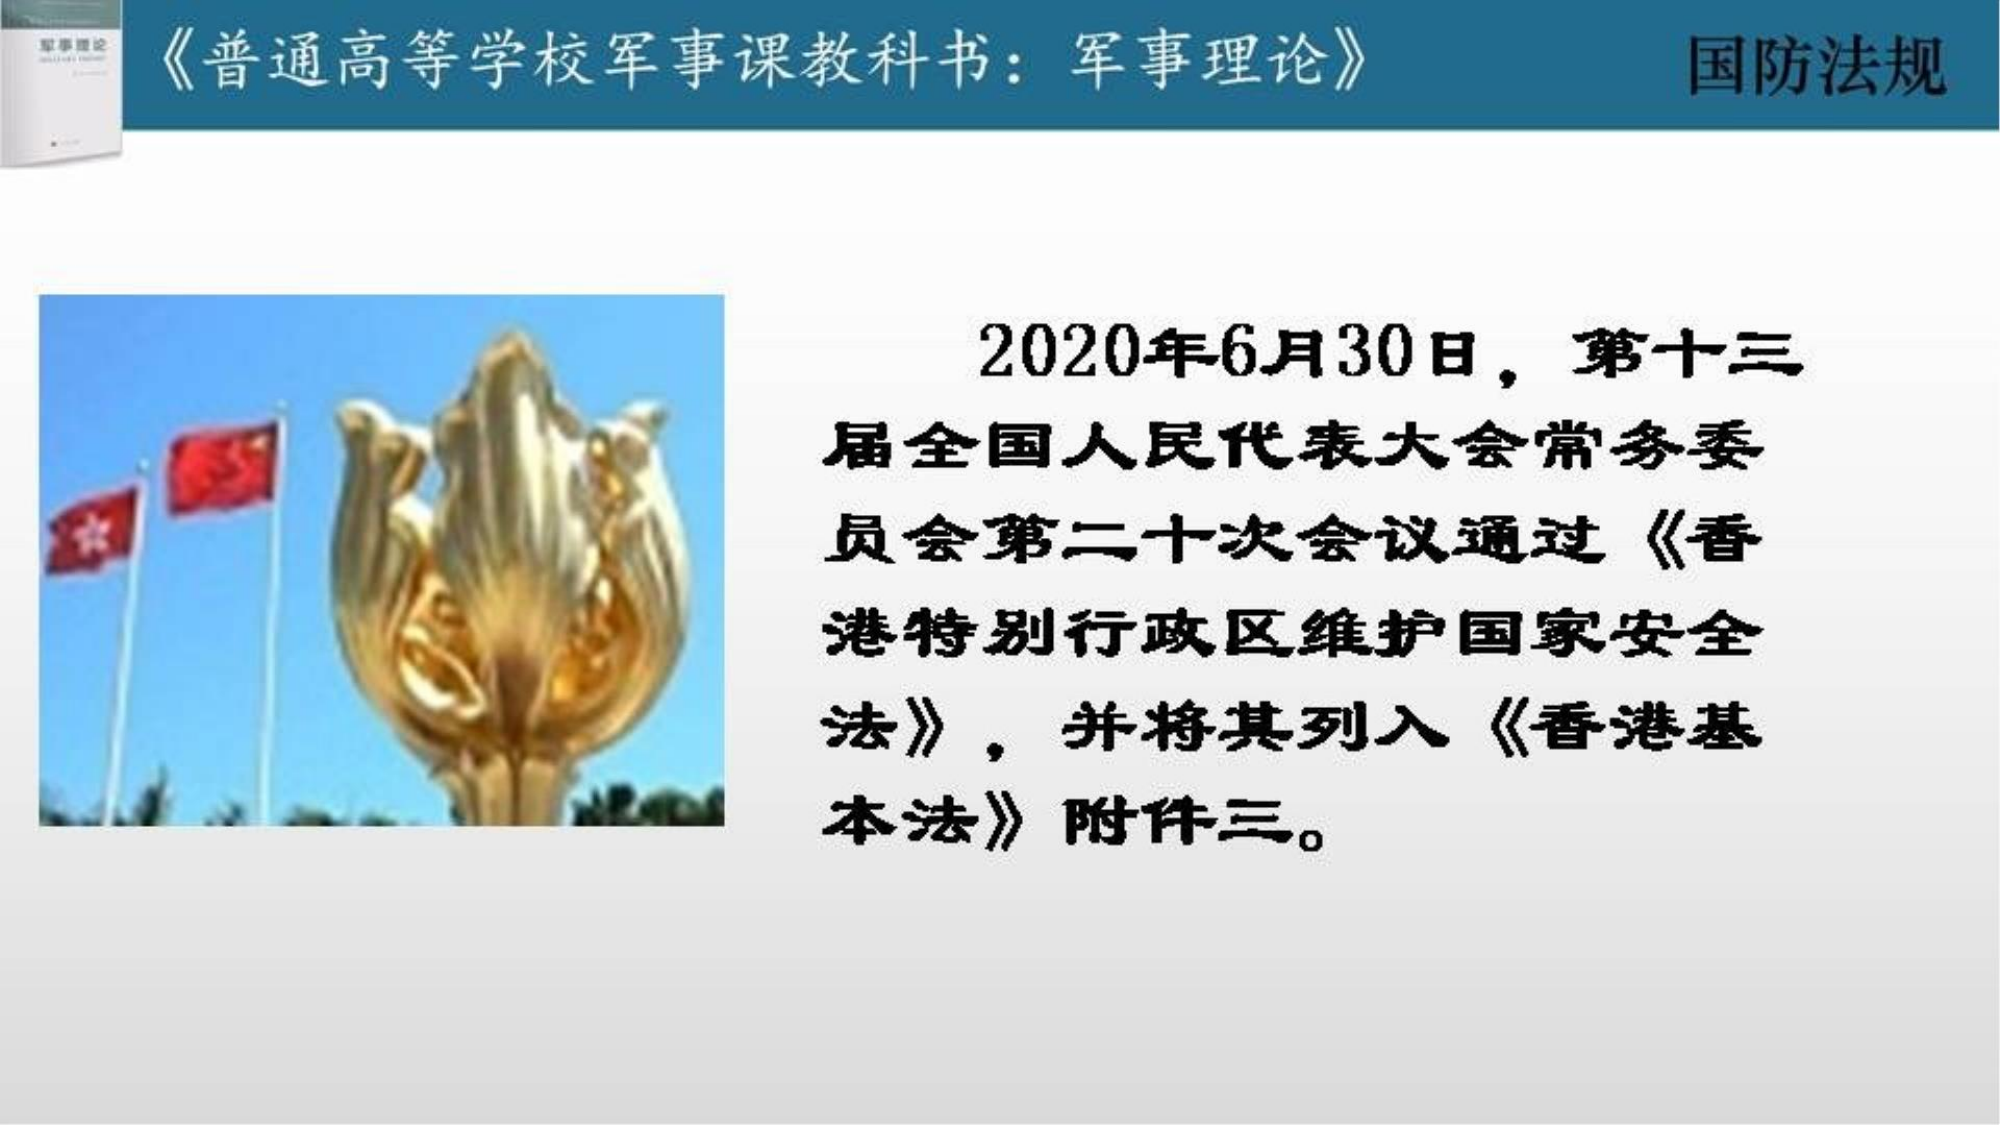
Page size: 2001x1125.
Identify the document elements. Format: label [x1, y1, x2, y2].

text_box [0, 0, 2000, 1125]
